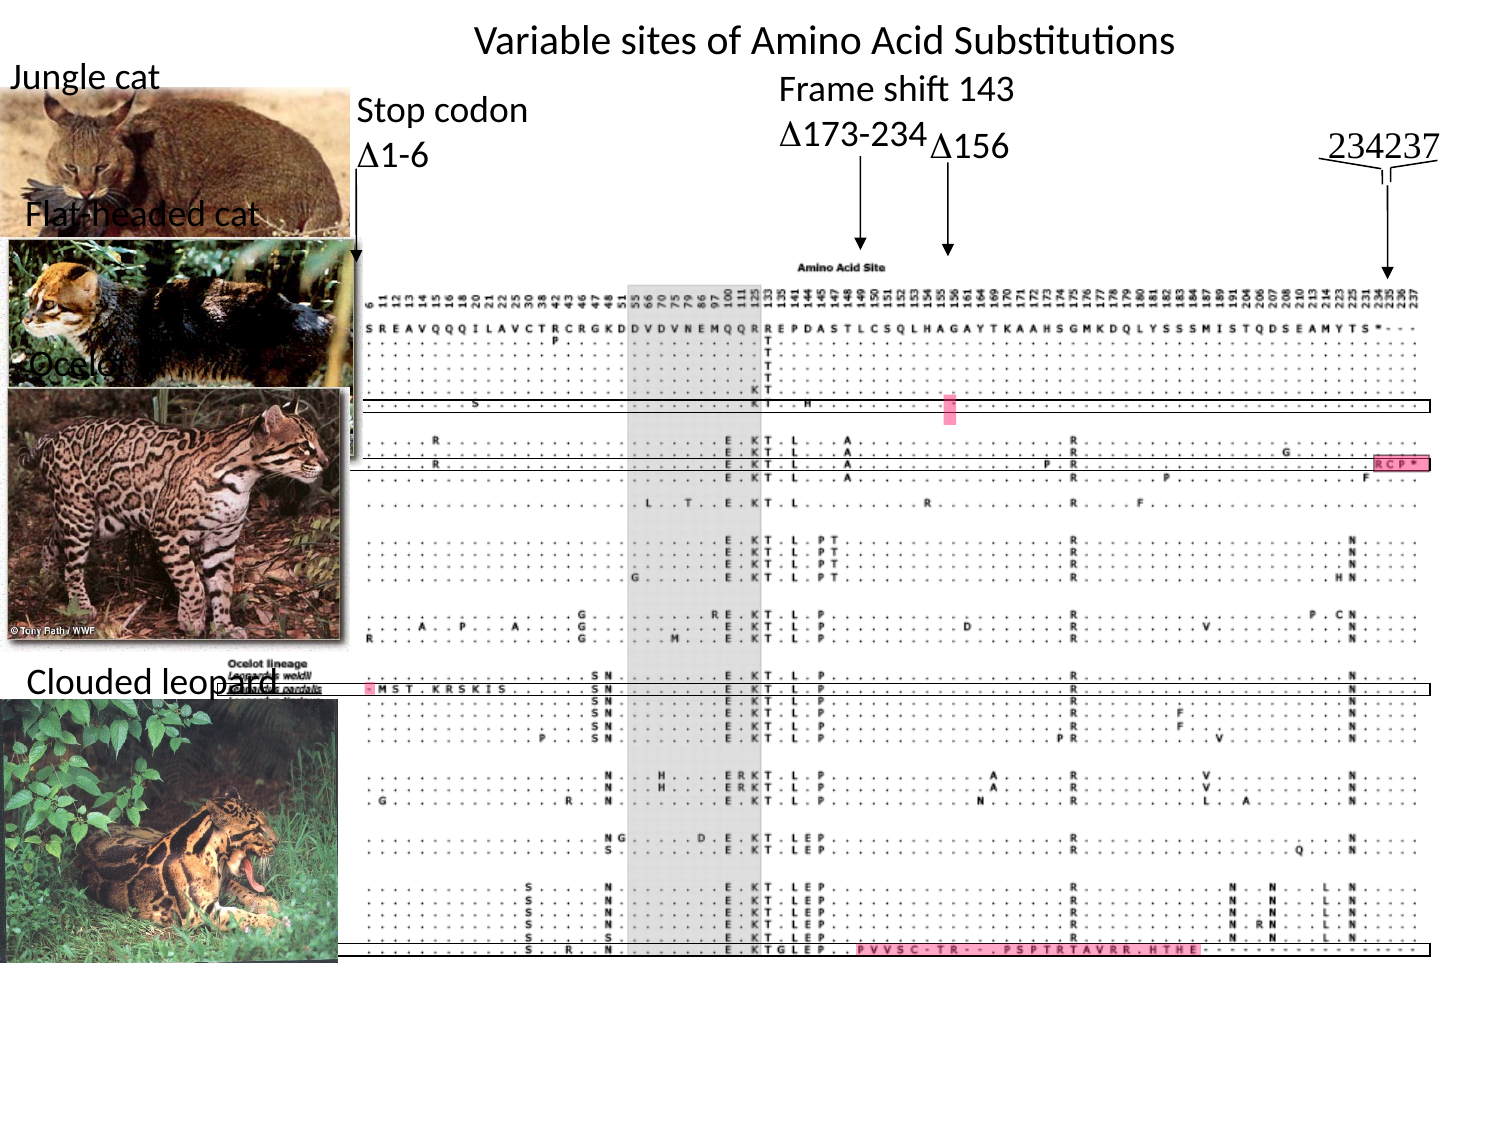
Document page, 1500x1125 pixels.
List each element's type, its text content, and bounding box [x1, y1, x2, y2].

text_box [1206, 113, 1469, 473]
title Variable sites of Amino Acid Substitutions [187, 0, 1463, 112]
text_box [0, 56, 1202, 963]
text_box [0, 44, 1028, 55]
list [188, 212, 1477, 1031]
